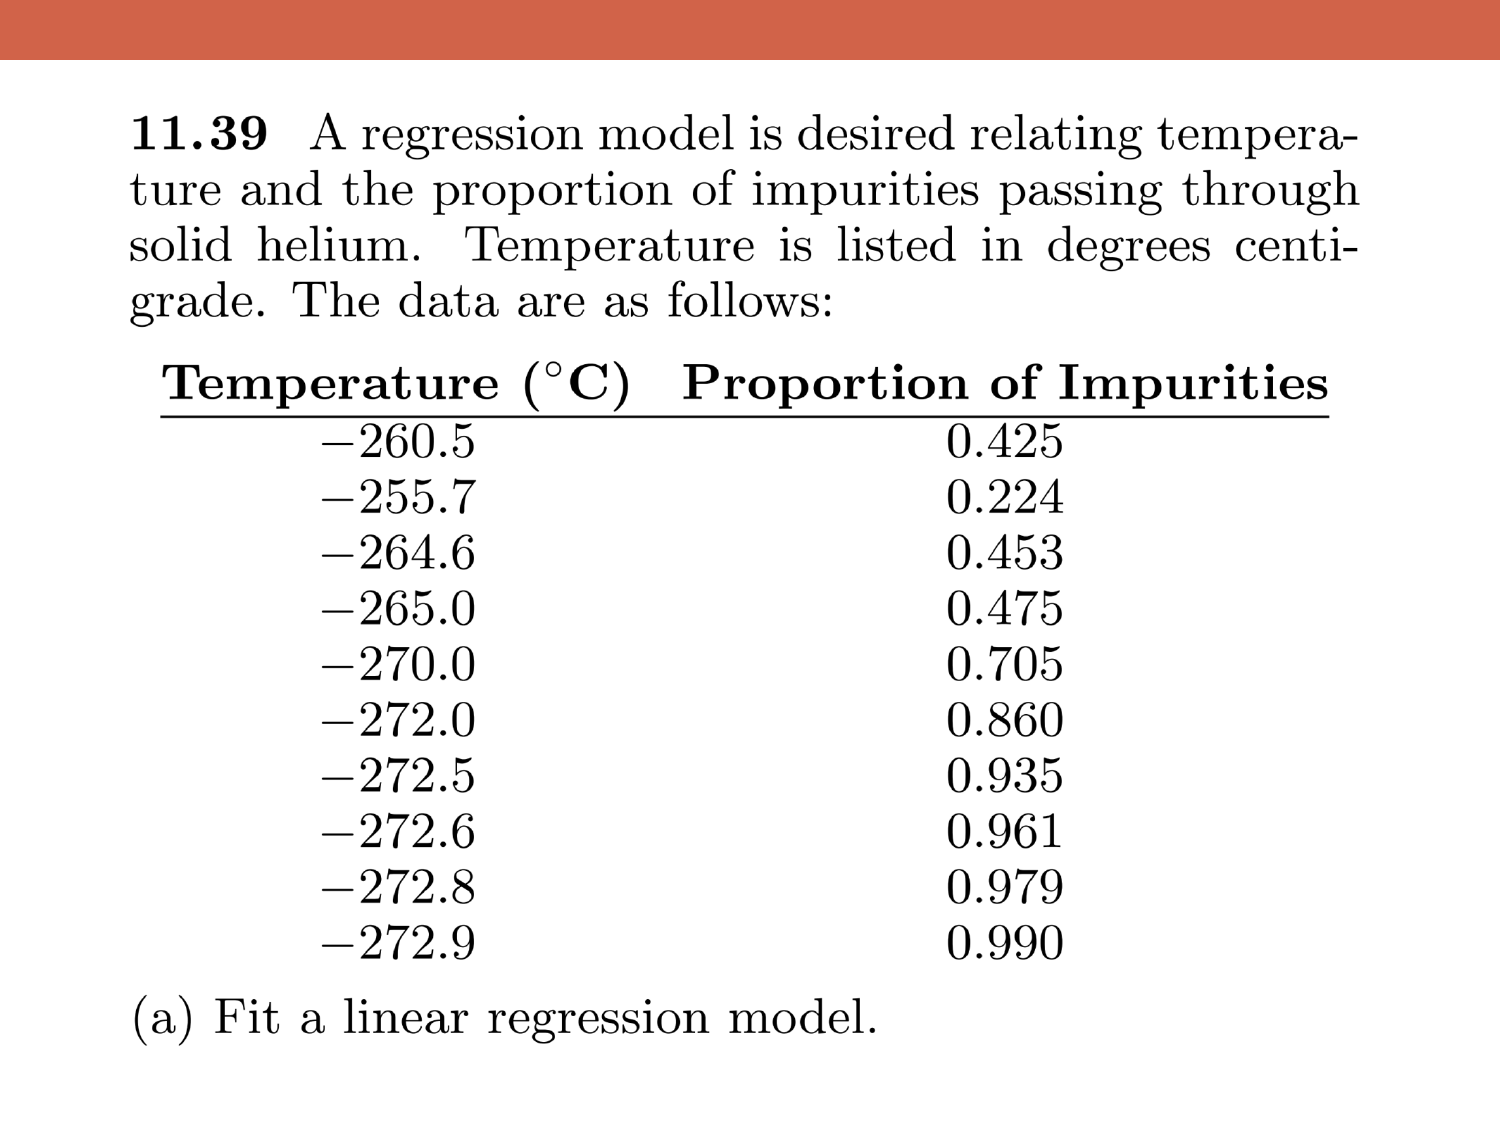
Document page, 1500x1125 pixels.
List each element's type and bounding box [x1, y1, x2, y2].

picture [49, 74, 1376, 1056]
